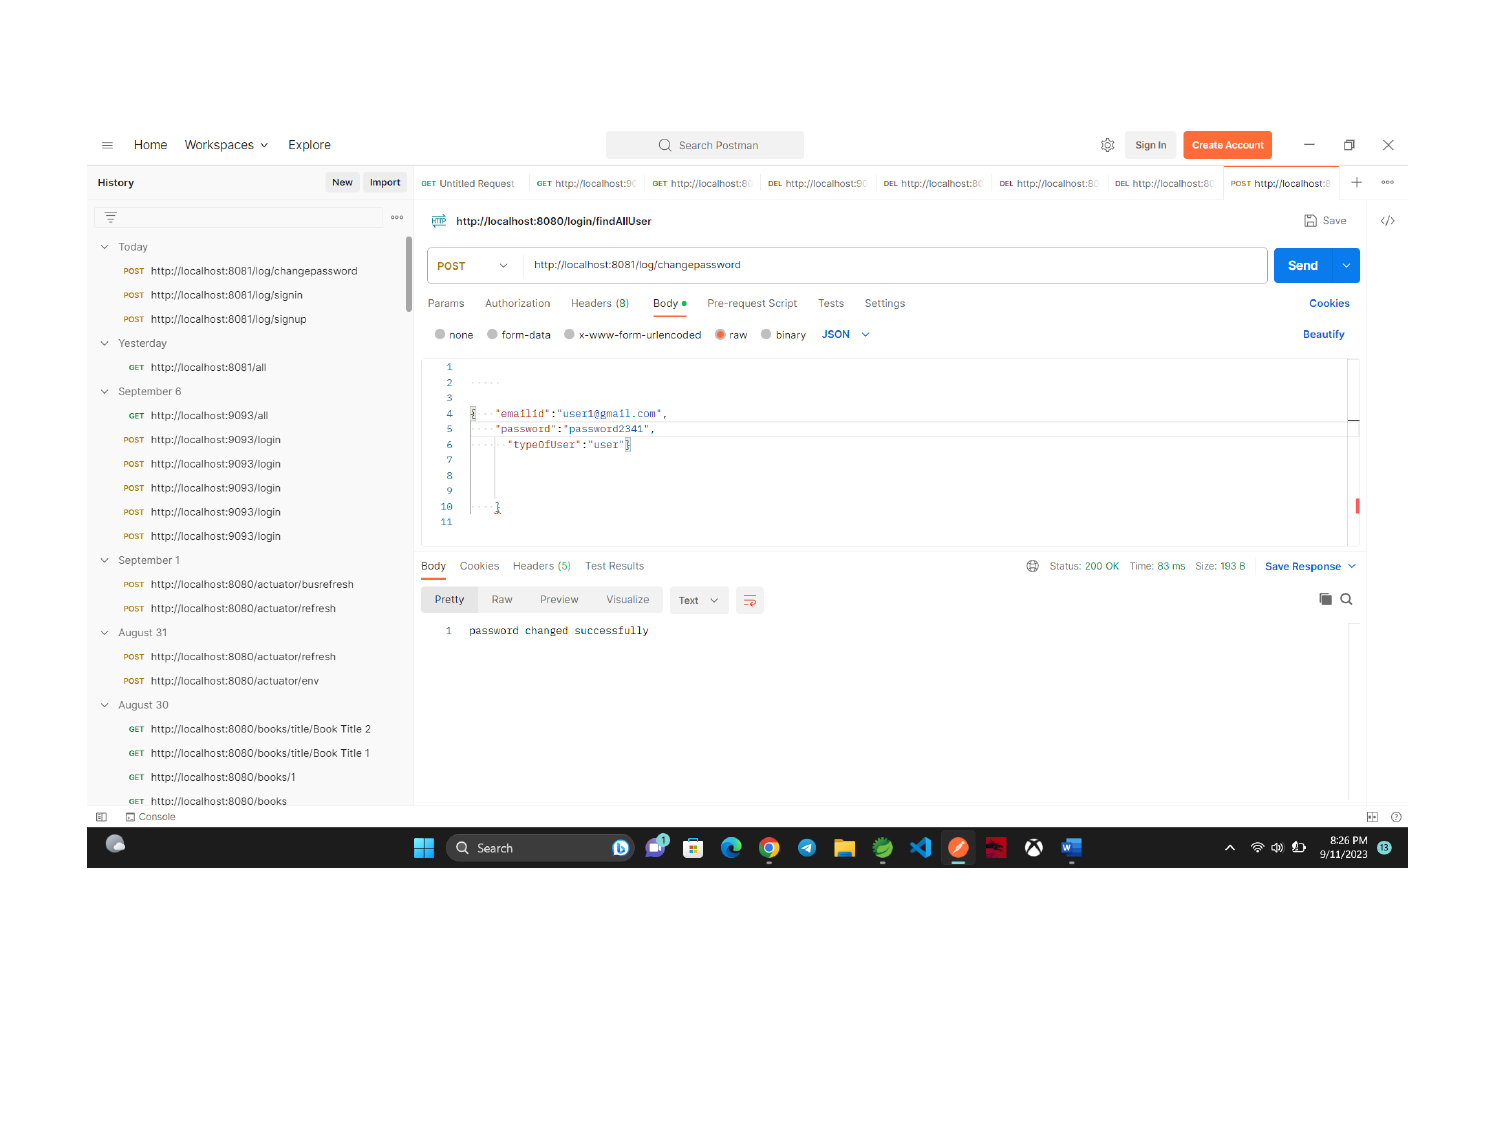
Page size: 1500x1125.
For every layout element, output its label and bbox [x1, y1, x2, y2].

list [87, 124, 1408, 868]
